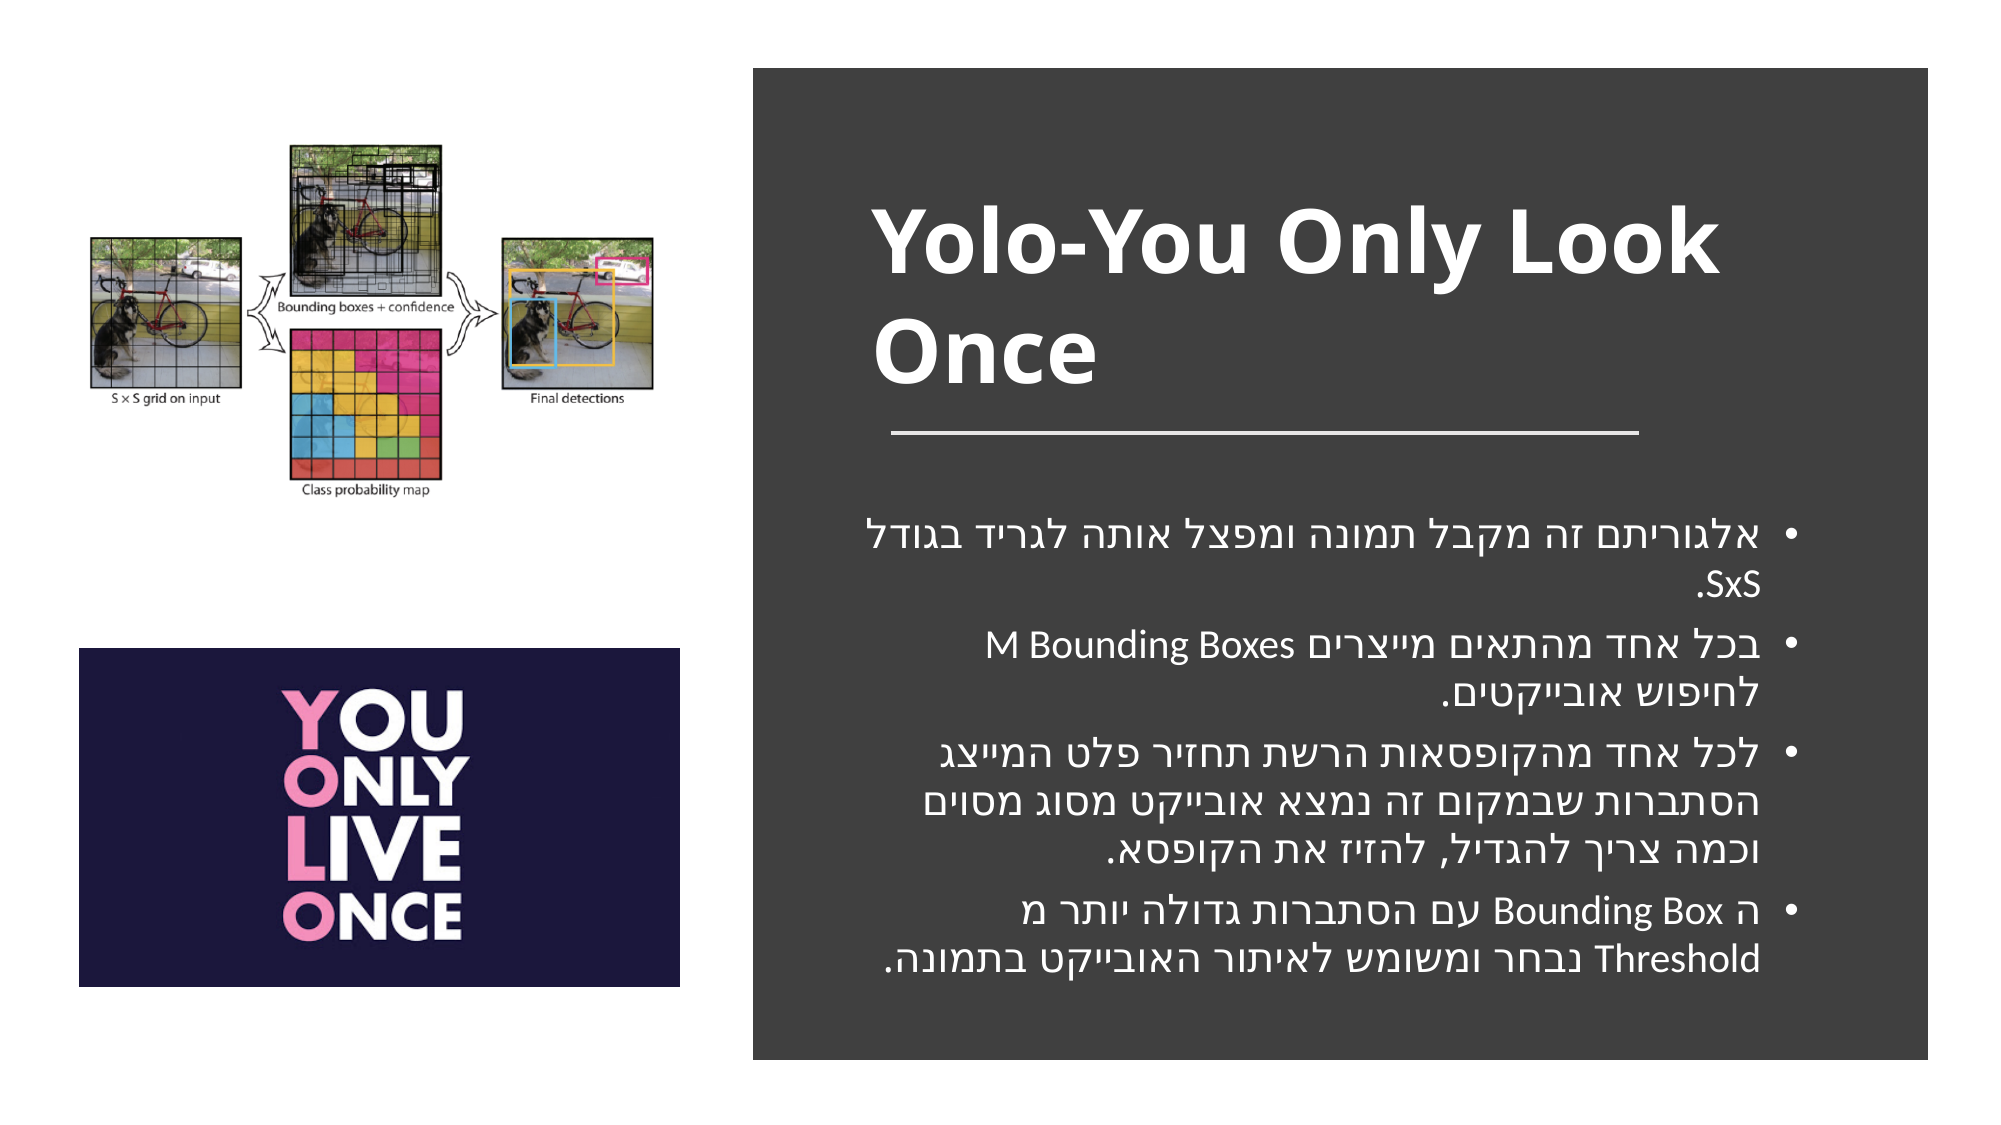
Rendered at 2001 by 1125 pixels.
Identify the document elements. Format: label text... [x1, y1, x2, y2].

picture [78, 648, 680, 987]
picture [78, 115, 680, 499]
text_box אלגוריתם זה מקבל תמונה ומפצל אותה לגריד בגודל SxS. בכל אחד מהתאים מייצרים M Bounding Boxes לחיפוש אובייקטים. לכל אחד מהקופסאות הרשת תחזיר פלט המייצג הסתברות שבמקום זה נמצא אובייקט מסוג מסוים וכמה צריך להגדיל, להזיז את הקופסא. ה Bounding Box עם הסתברות גדולה יותר מ Threshold נבחר ומשומש לאיתור האובייקט בתמונה. [848, 504, 1833, 995]
text_box Yolo-You Only Look Once [856, 178, 1782, 413]
text_box [762, 77, 1918, 1050]
